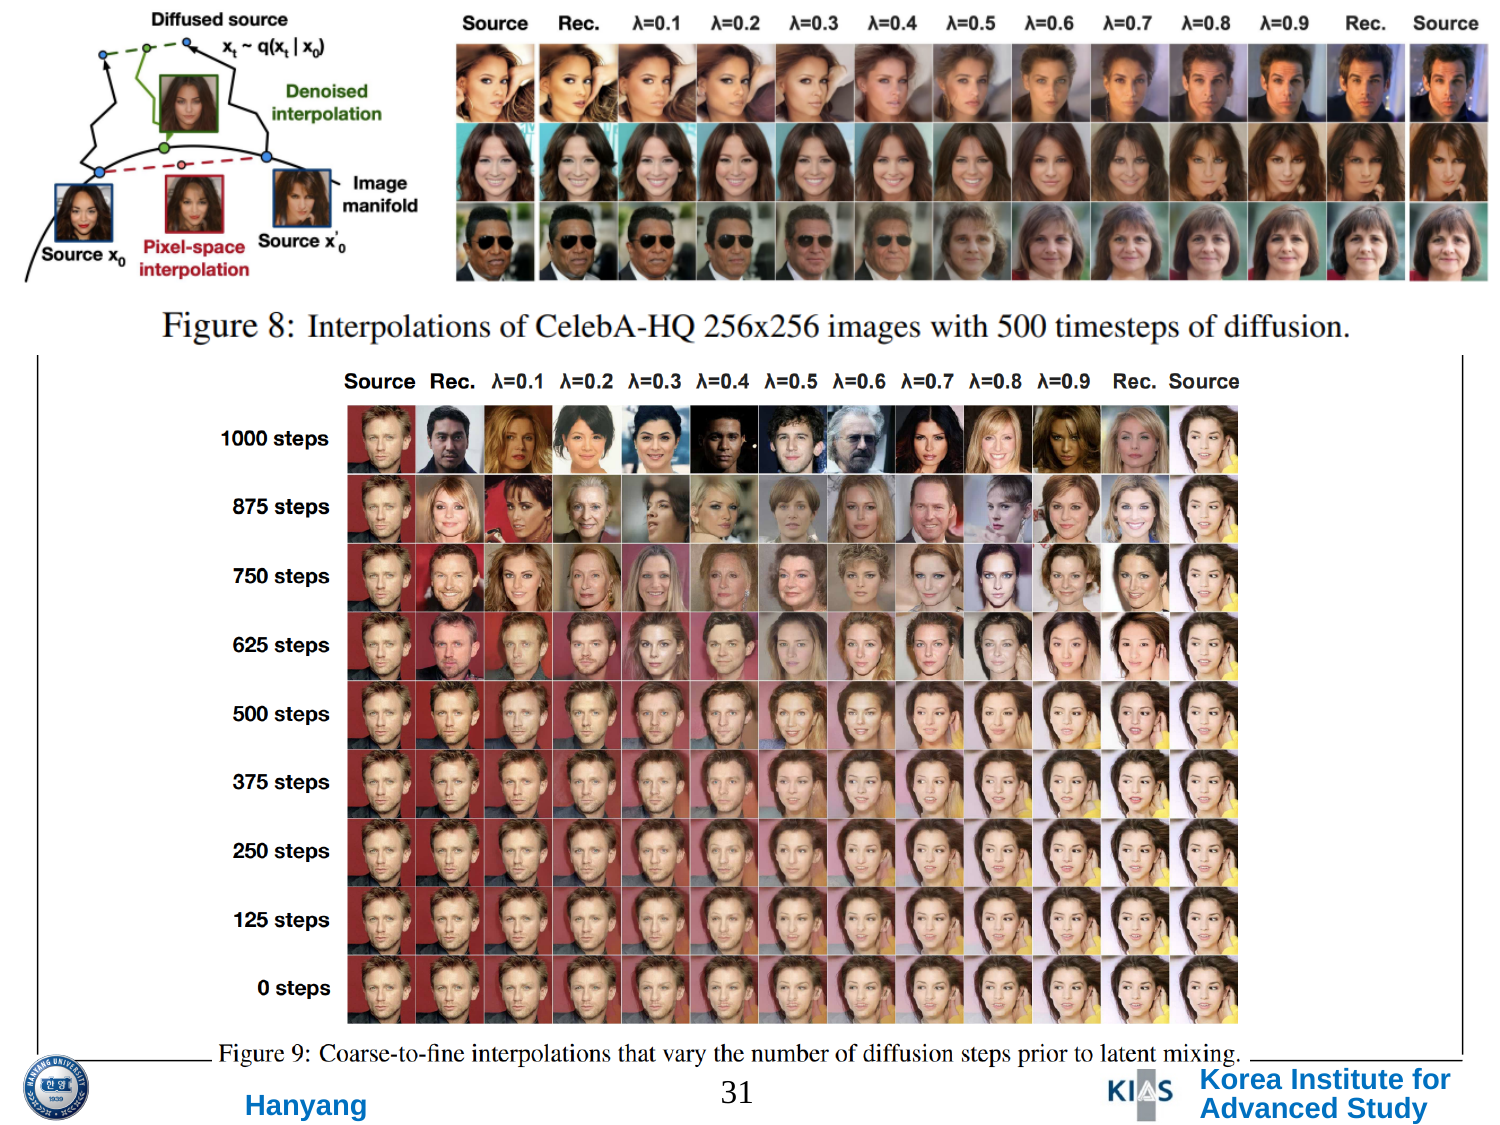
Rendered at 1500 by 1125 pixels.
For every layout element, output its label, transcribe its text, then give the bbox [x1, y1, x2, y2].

picture [0, 1024, 119, 1125]
picture [212, 366, 1251, 1125]
picture [0, 1, 1500, 355]
slide_number 31 [587, 1076, 888, 1110]
